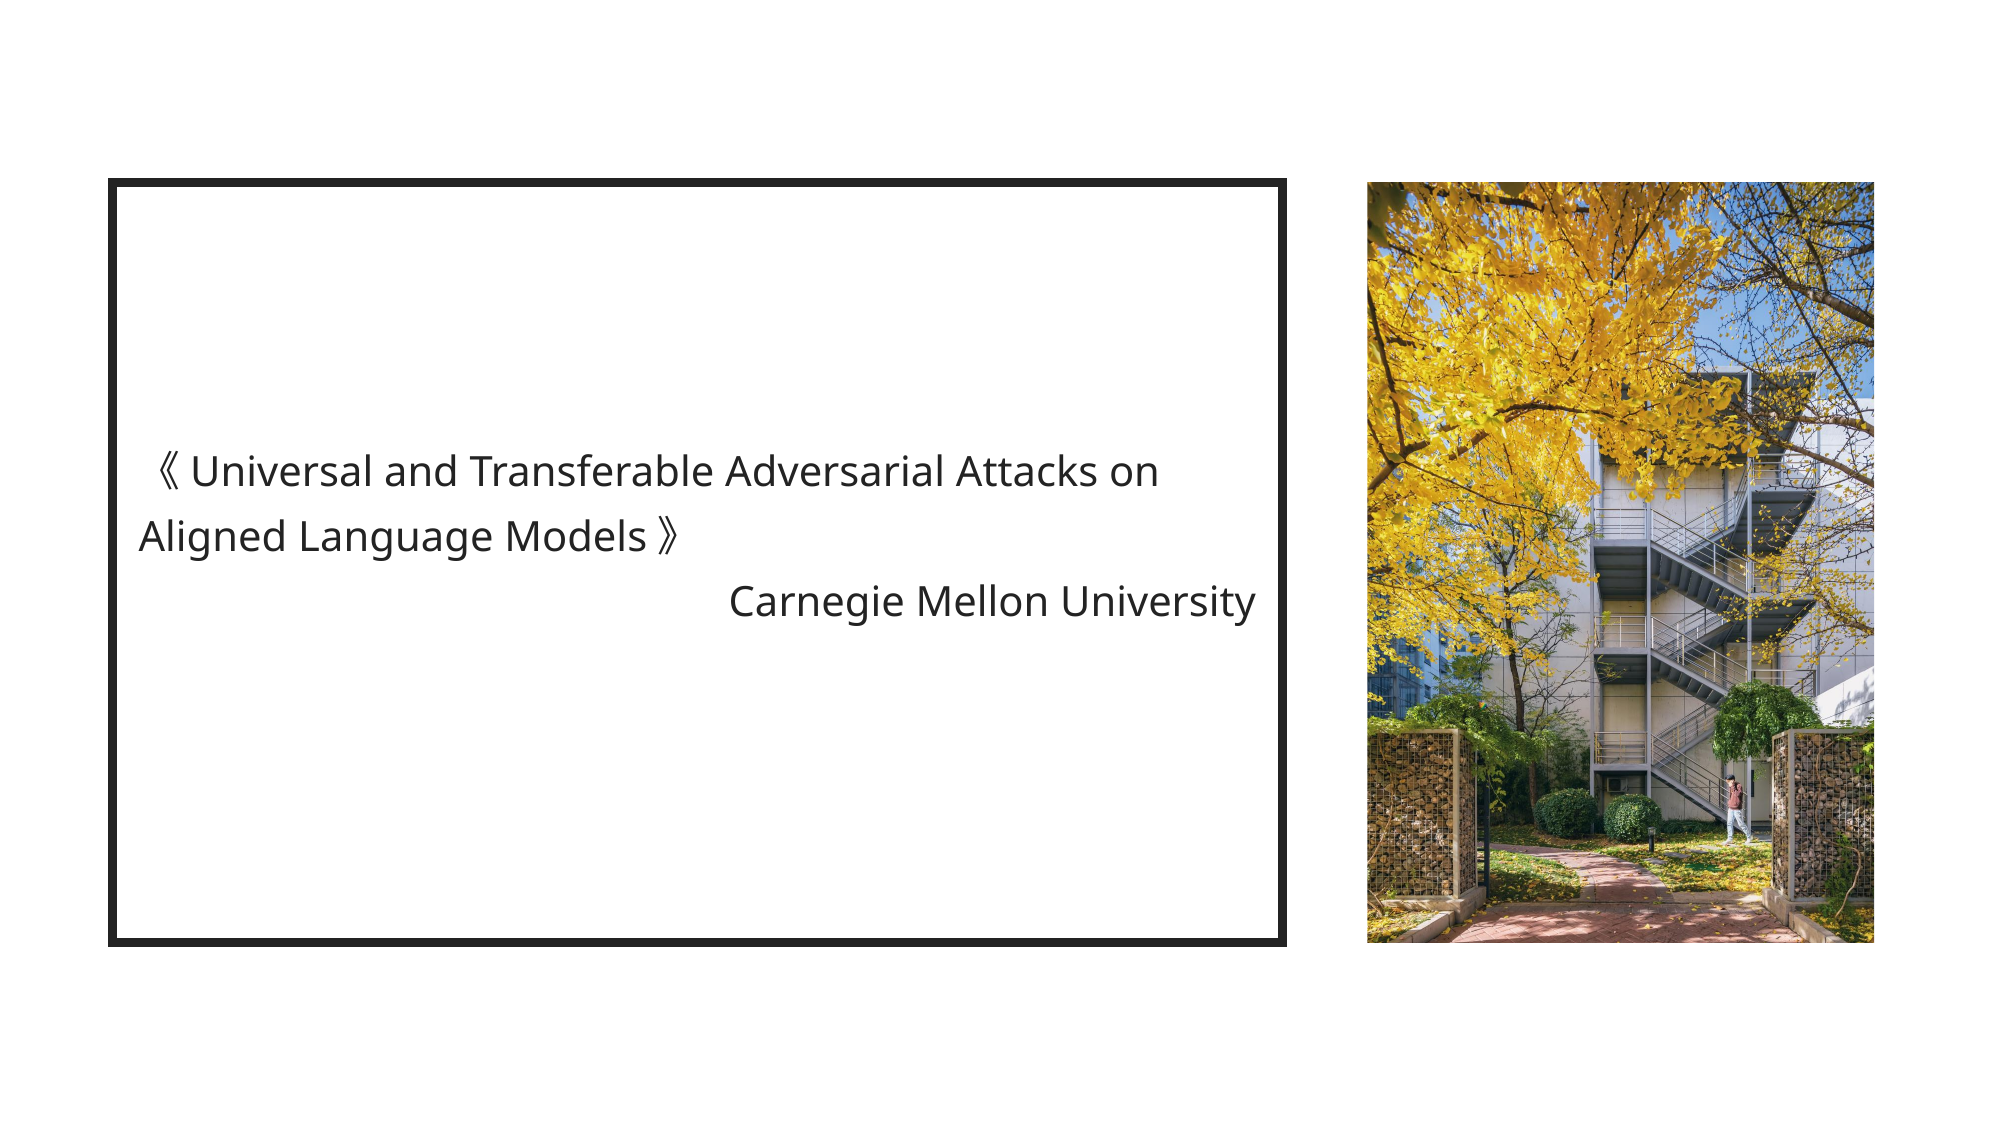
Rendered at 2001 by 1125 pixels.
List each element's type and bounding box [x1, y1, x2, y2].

picture [1367, 182, 1875, 943]
text_box [111, 181, 1283, 943]
text_box [123, 422, 1271, 726]
